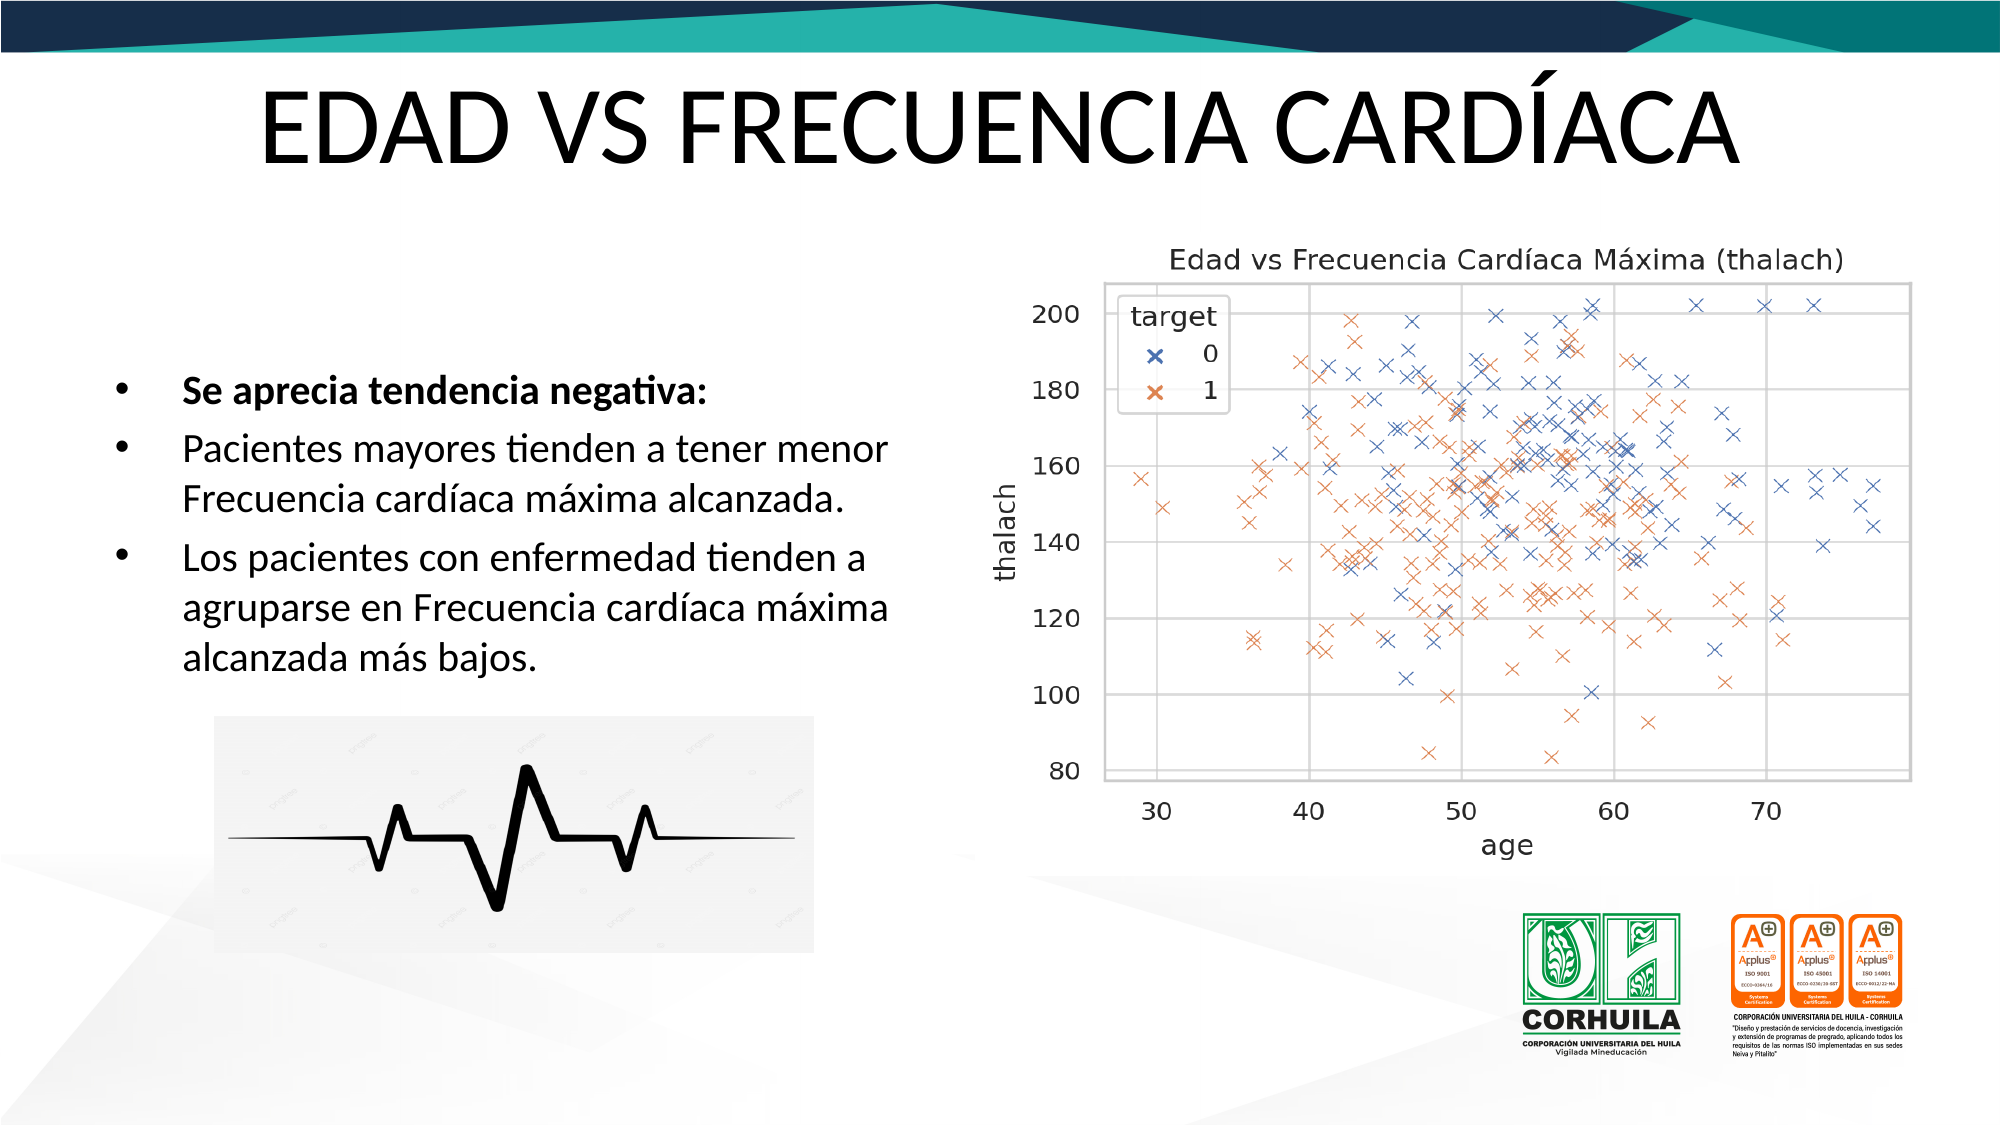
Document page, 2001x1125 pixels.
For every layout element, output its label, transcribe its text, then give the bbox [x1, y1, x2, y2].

picture [0, 0, 2000, 1125]
title EDAD VS FRECUENCIA CARDÍACA [100, 45, 1901, 233]
list Se aprecia tendencia negativa: Pacientes mayores tienden a tener menor Frecuencia cardíaca máxima alcanzada. Los pacientes con enfermedad tienden a agruparse en Frecuencia cardíaca máxima alcanzada más bajos. [100, 262, 984, 1005]
